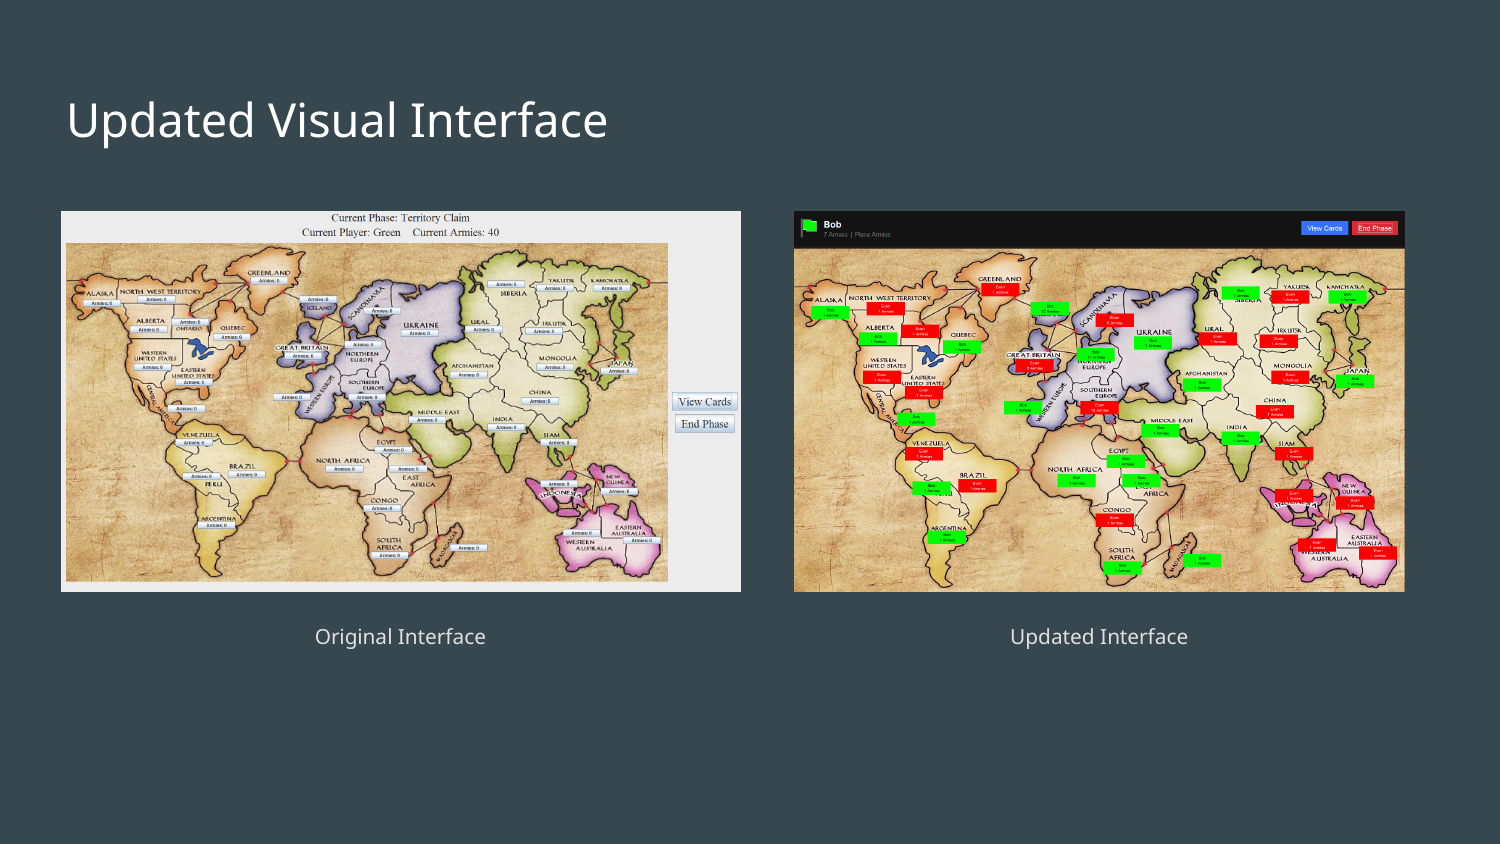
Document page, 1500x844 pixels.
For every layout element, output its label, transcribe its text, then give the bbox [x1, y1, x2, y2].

text_box Updated Interface [759, 611, 1439, 662]
picture [60, 211, 741, 593]
title Updated Visual Interface [51, 72, 1449, 167]
text_box Original Interface [60, 611, 741, 662]
picture [794, 211, 1405, 593]
